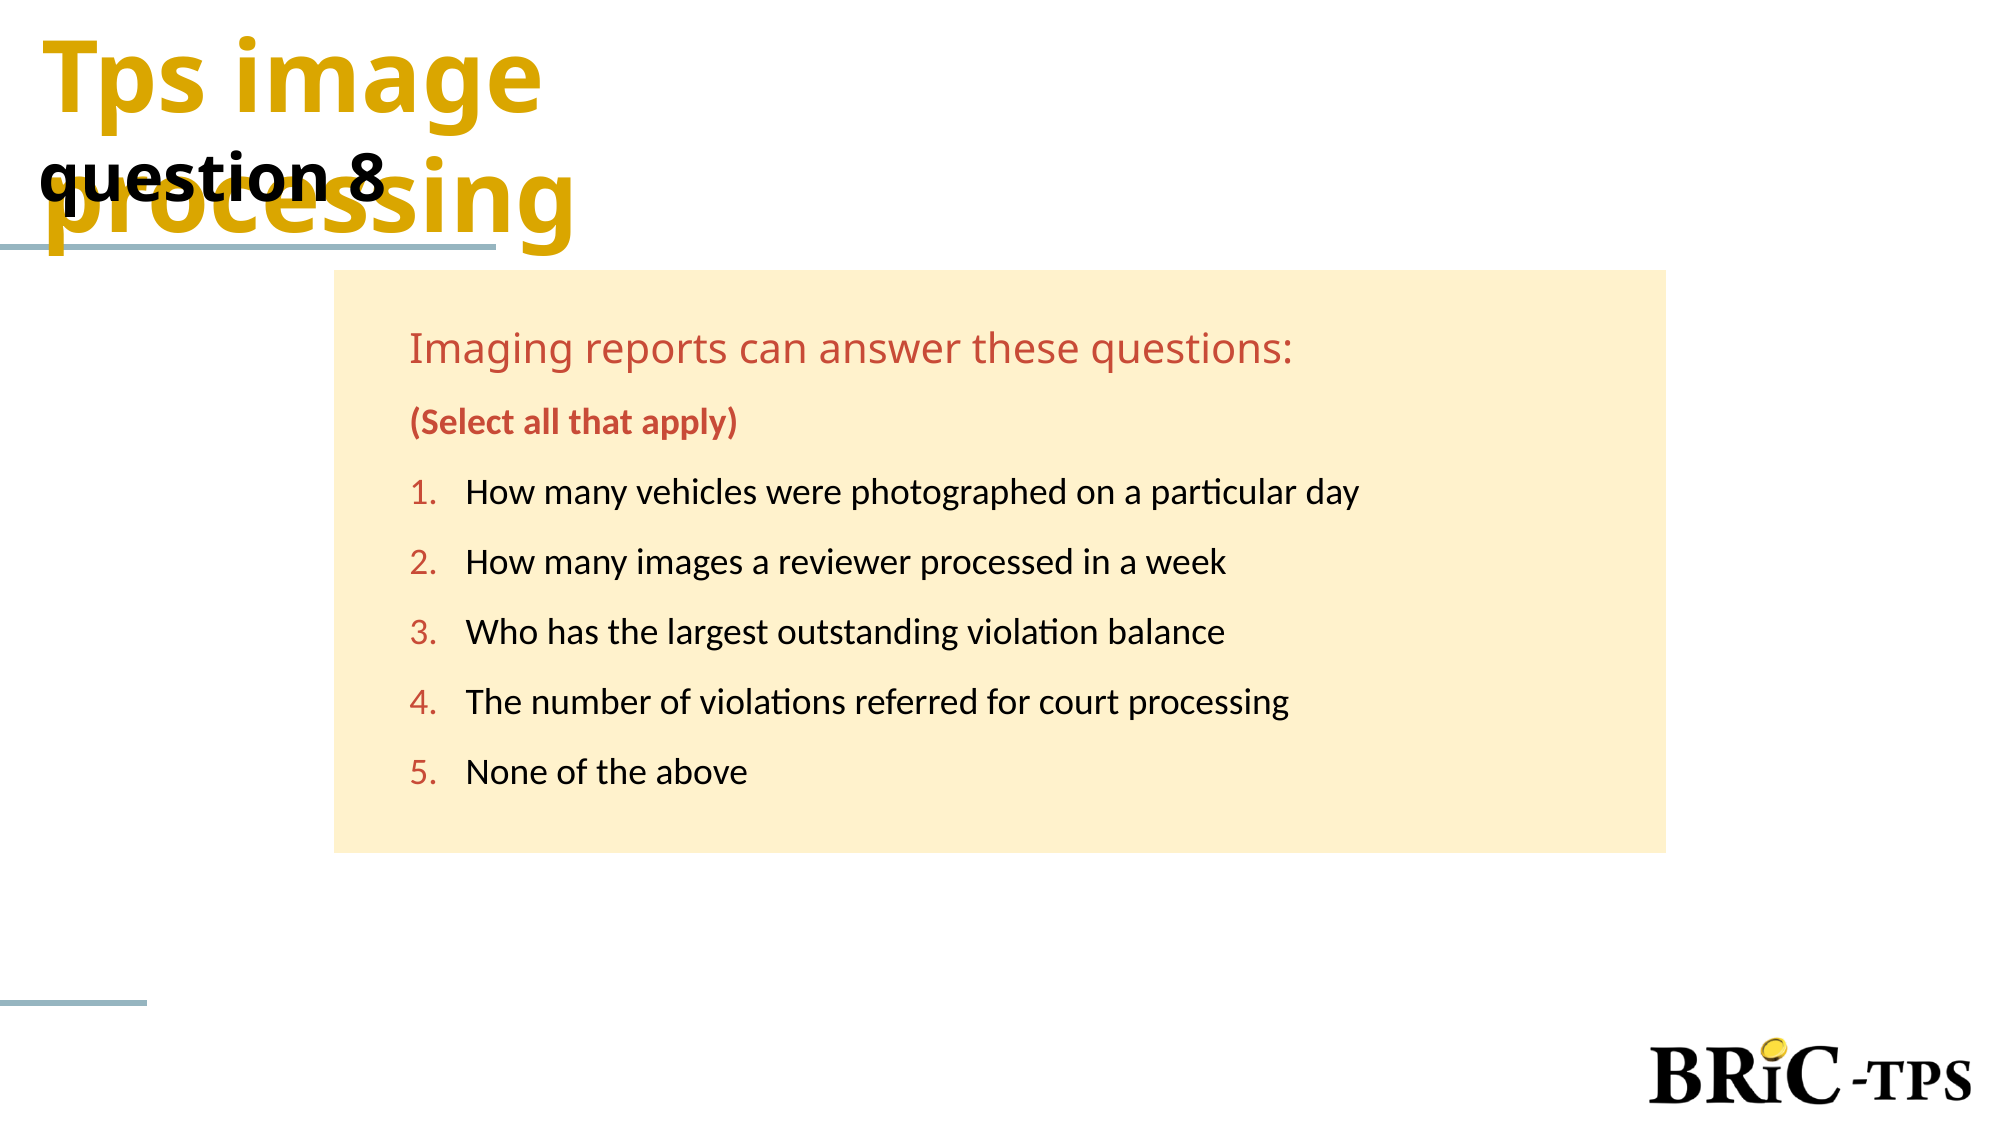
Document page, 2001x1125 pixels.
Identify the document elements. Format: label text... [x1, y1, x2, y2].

text_box Imaging reports can answer these questions: (Select all that apply) How many vehicles were photographed on a particular day How many images a reviewer processed in a week Who has the largest outstanding violation balance The number of violations referred for court processing None of the above [394, 314, 1608, 800]
picture [1649, 1027, 1971, 1106]
text_box Tps image processing [26, 5, 1003, 260]
text_box [40, 290, 799, 548]
text_box question 8 [23, 127, 1000, 223]
table_header [334, 270, 1666, 853]
